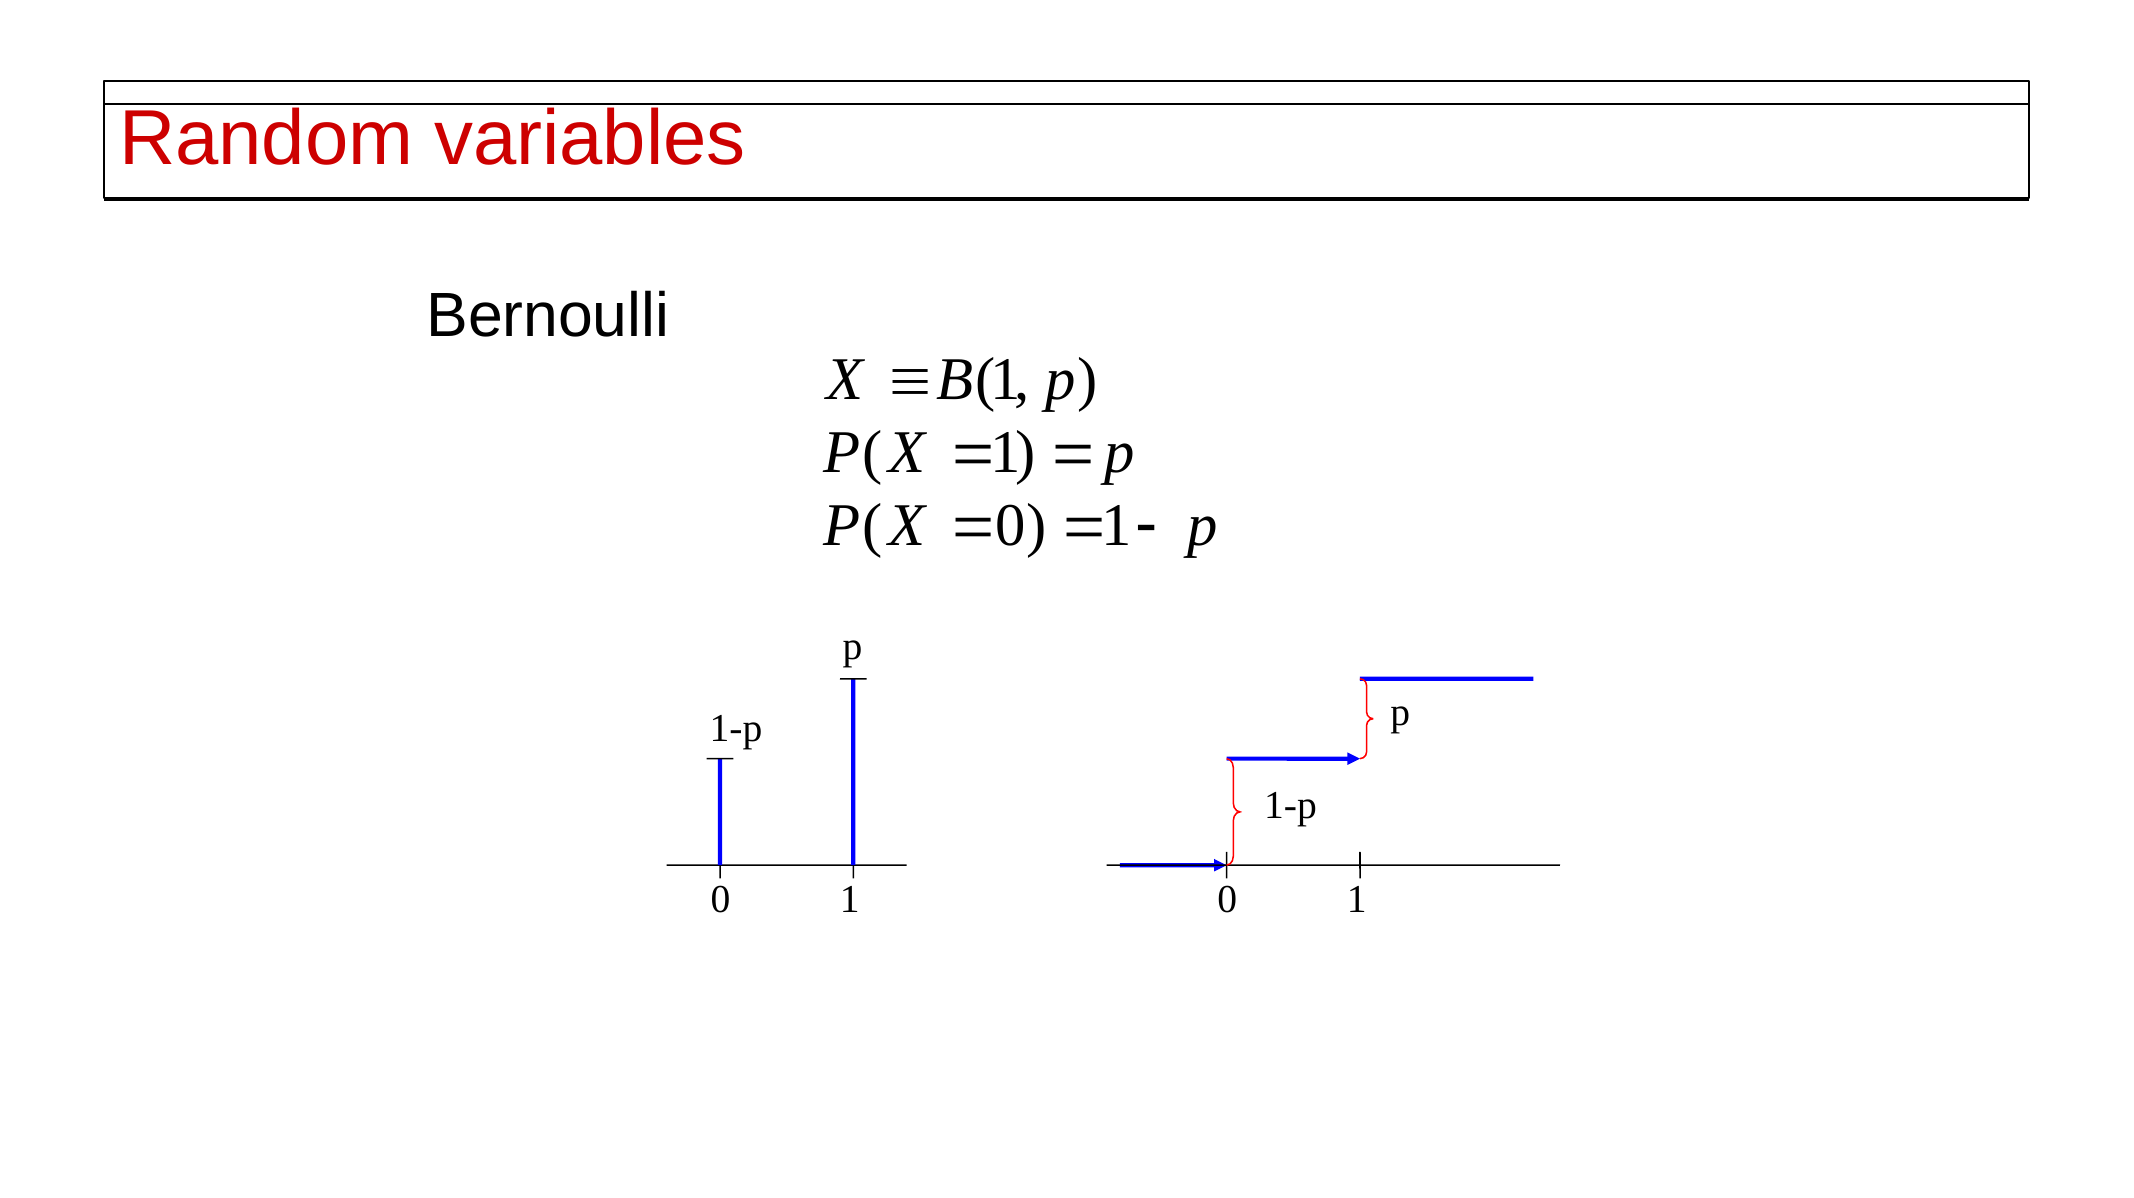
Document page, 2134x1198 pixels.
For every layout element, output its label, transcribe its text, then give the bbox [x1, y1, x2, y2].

text_box Bernoulli [410, 266, 849, 358]
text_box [811, 345, 1227, 569]
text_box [666, 612, 1561, 930]
title Random variables [103, 80, 2030, 199]
